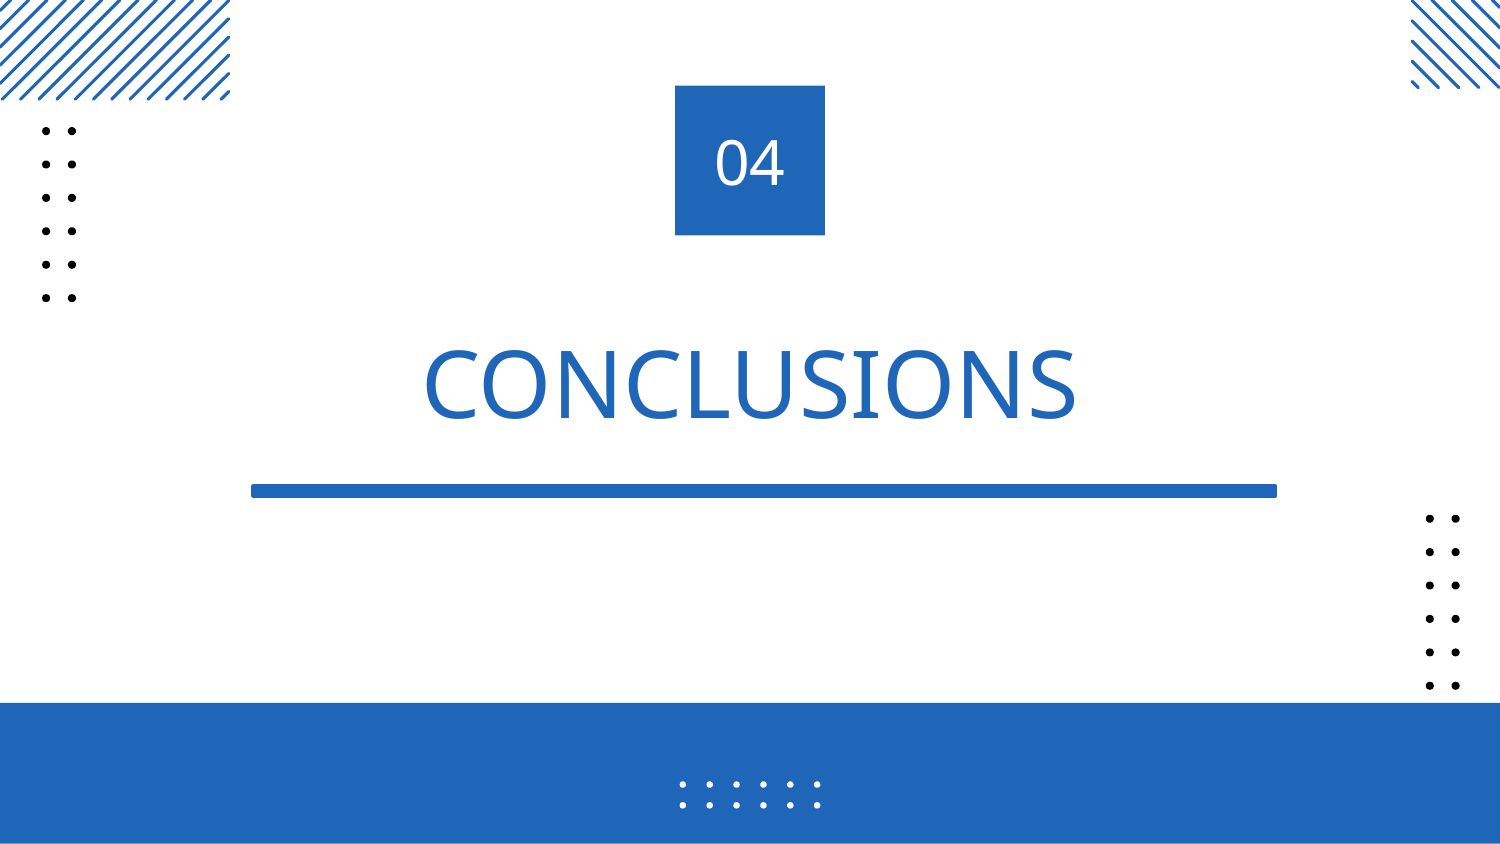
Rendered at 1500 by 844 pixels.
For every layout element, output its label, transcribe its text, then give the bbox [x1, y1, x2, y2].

title CONCLUSIONS [121, 276, 1379, 487]
text_box [251, 484, 1277, 498]
title 04 [675, 85, 825, 236]
